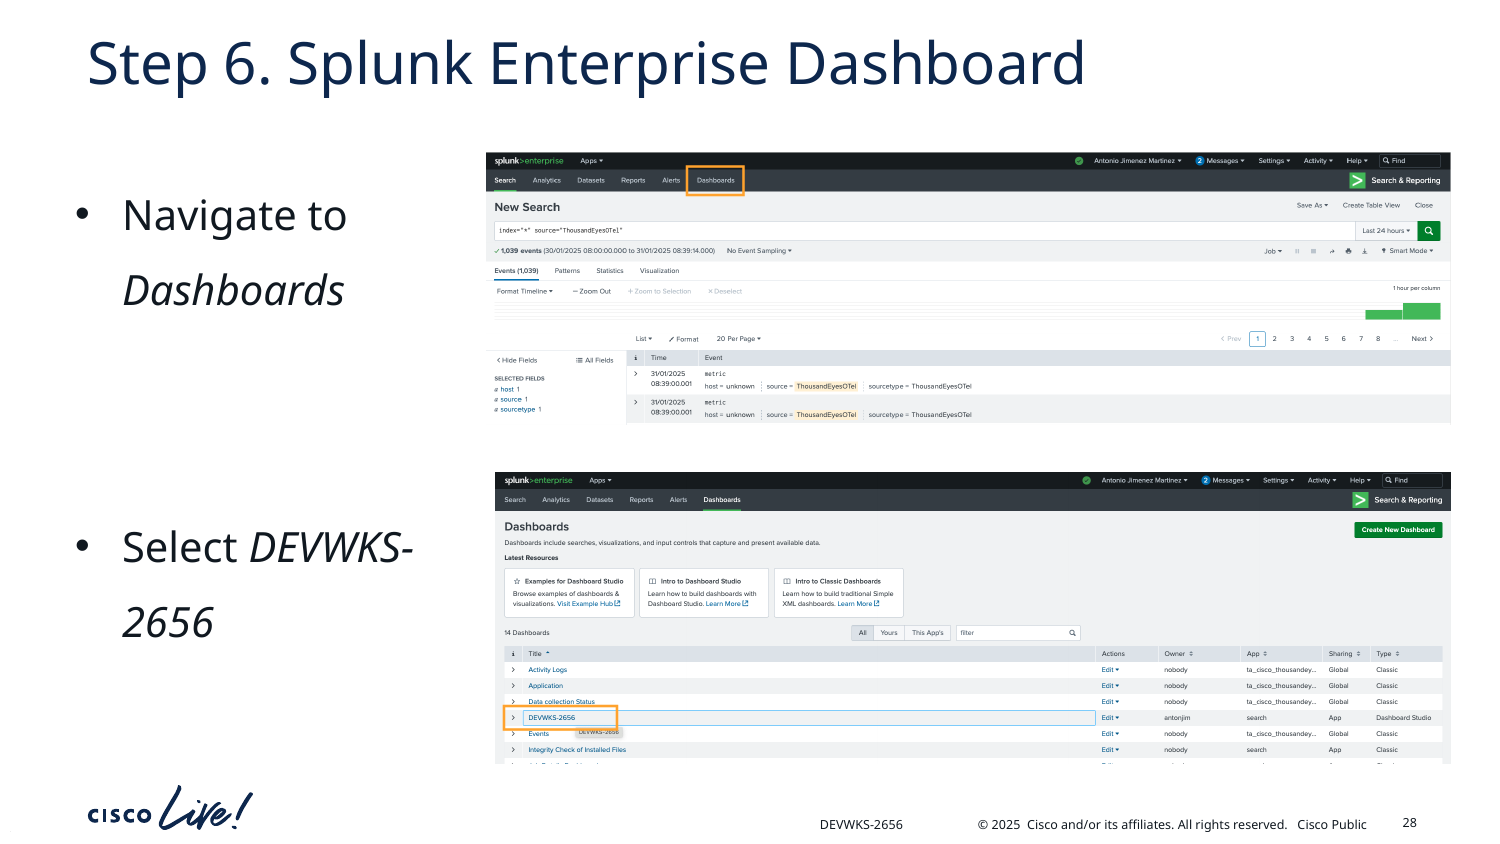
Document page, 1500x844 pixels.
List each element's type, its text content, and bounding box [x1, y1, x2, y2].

text_box Select DEVWKS-2656 [60, 488, 444, 653]
picture [494, 472, 1452, 764]
slide_number 28 [1373, 800, 1432, 844]
text_box Navigate to Dashboards [60, 155, 444, 321]
picture [485, 152, 1452, 425]
text_box Step 6. Splunk Enterprise Dashboard [72, 32, 1482, 104]
footer DEVWKS-2656 [809, 811, 982, 838]
